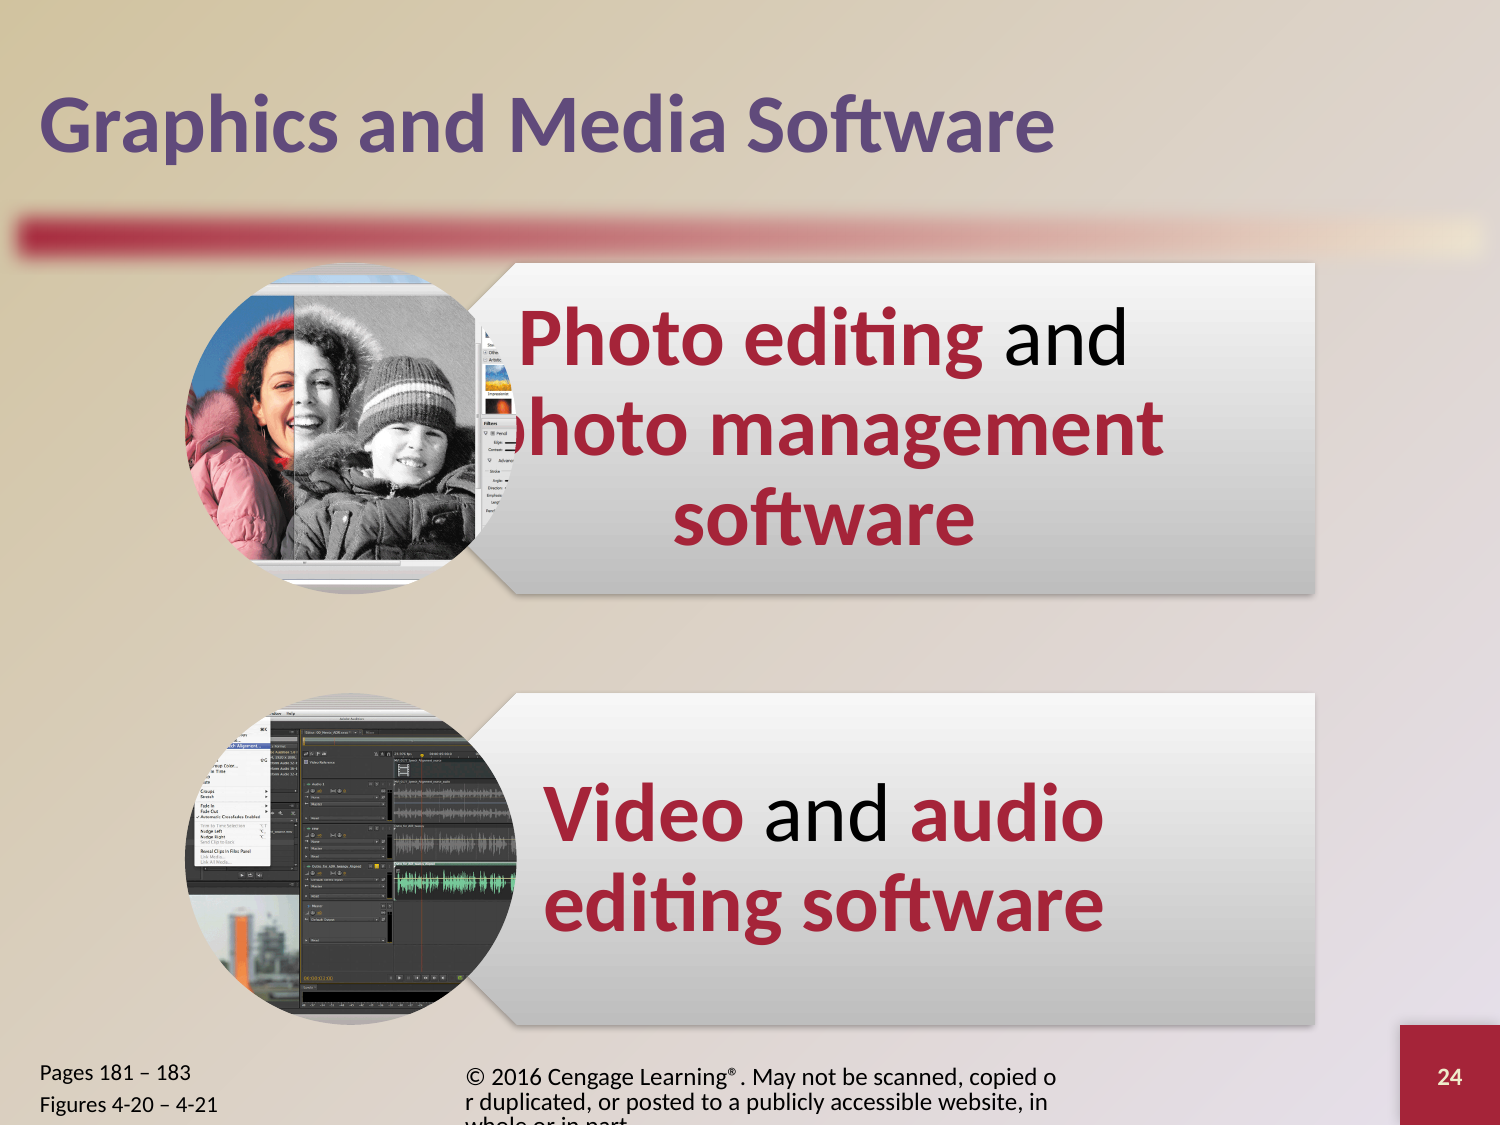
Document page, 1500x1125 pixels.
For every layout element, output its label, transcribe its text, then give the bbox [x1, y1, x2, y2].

slide_number 24 [1400, 1025, 1500, 1125]
list Pages 181 – 183 Figures 4-20 – 4-21 [24, 1050, 300, 1125]
footer © 2016 Cengage Learning®. May not be scanned, copied or duplicated, or posted to a publicly accessible website, in whole or in part. [450, 1037, 1075, 1113]
title Graphics and Media Software [24, 24, 1475, 213]
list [24, 262, 1476, 1026]
